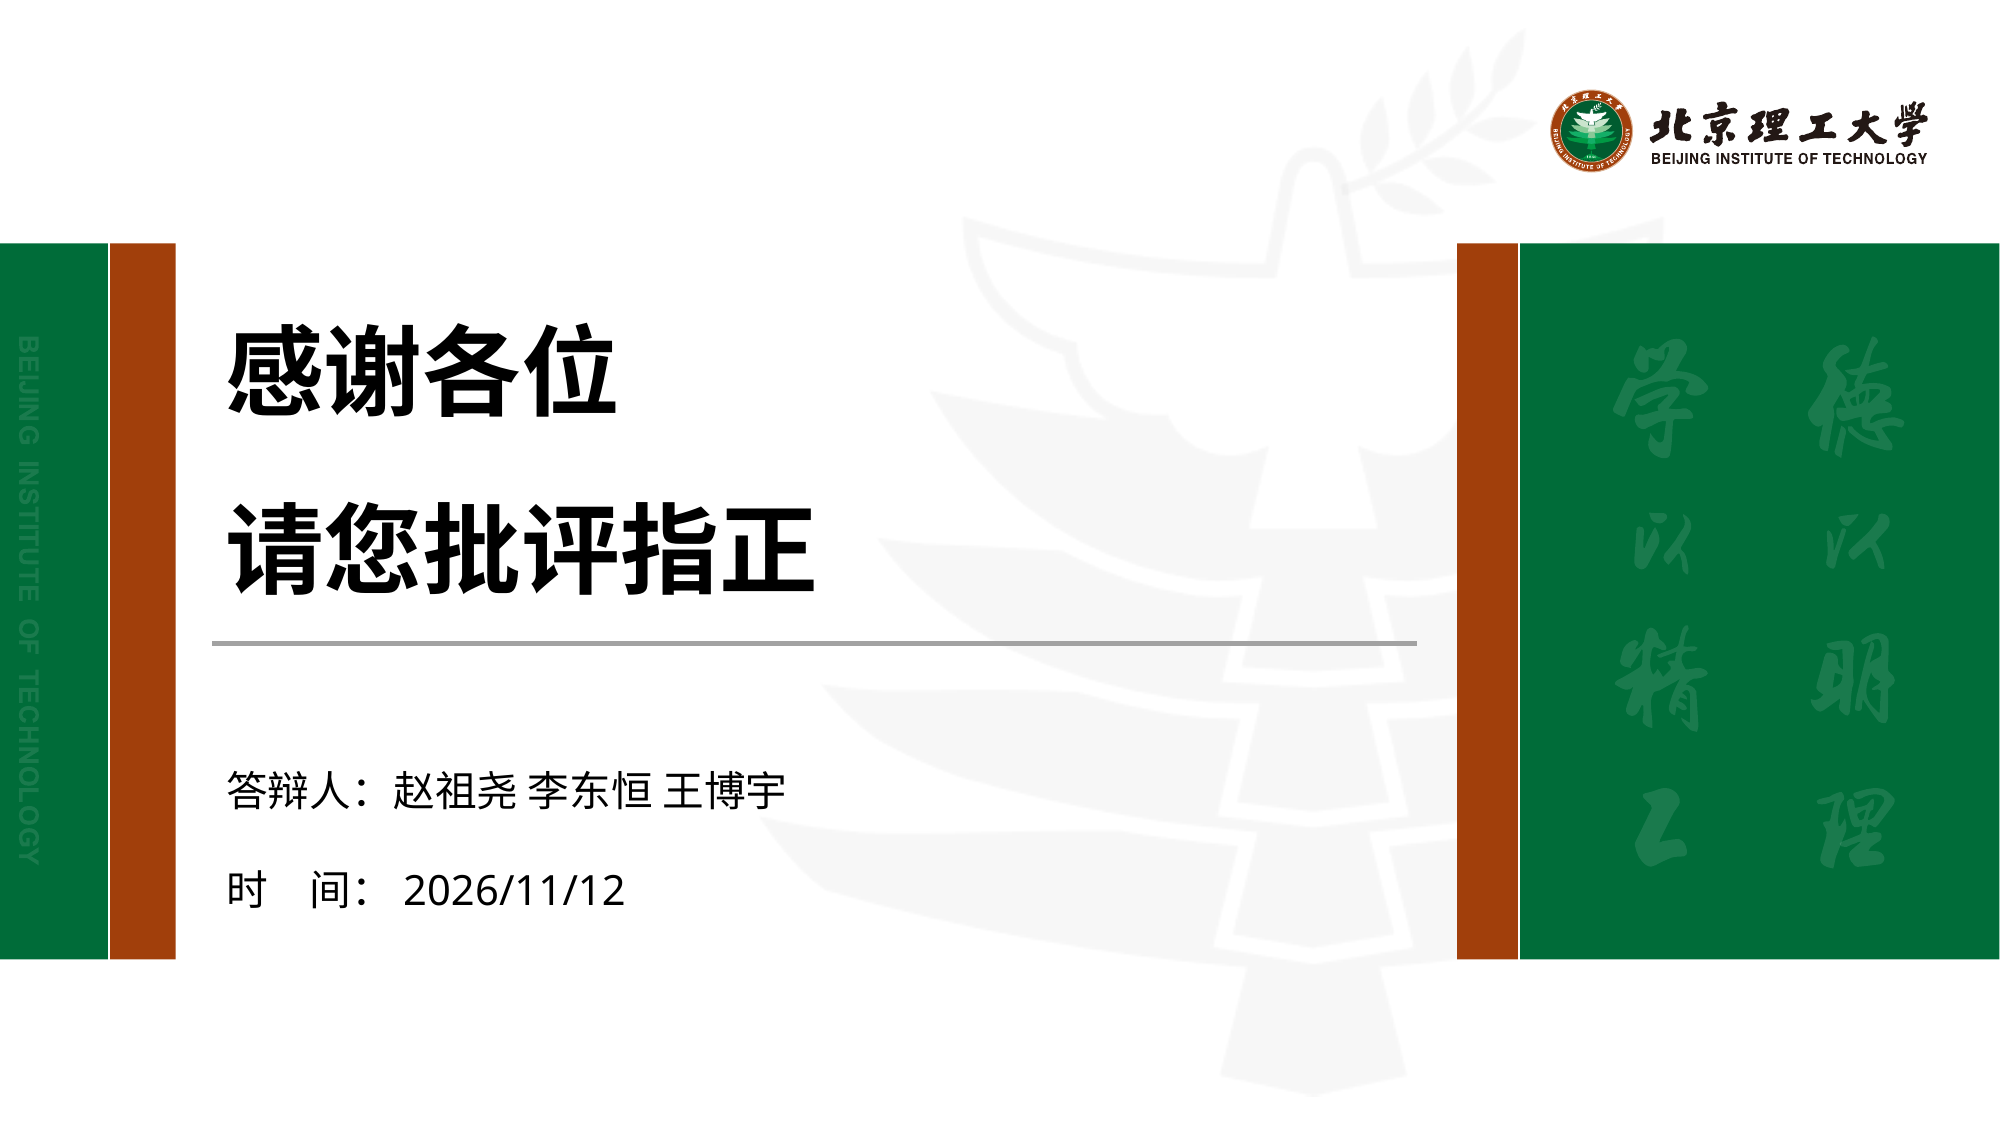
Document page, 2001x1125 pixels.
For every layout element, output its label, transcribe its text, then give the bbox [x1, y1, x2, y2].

list 感谢各位 请您批评指正 [210, 243, 1406, 616]
list 答辩人：赵祖尧 李东恒 王博宇 时 间：2024/12/30 [211, 731, 1421, 929]
picture [756, 28, 1872, 1097]
